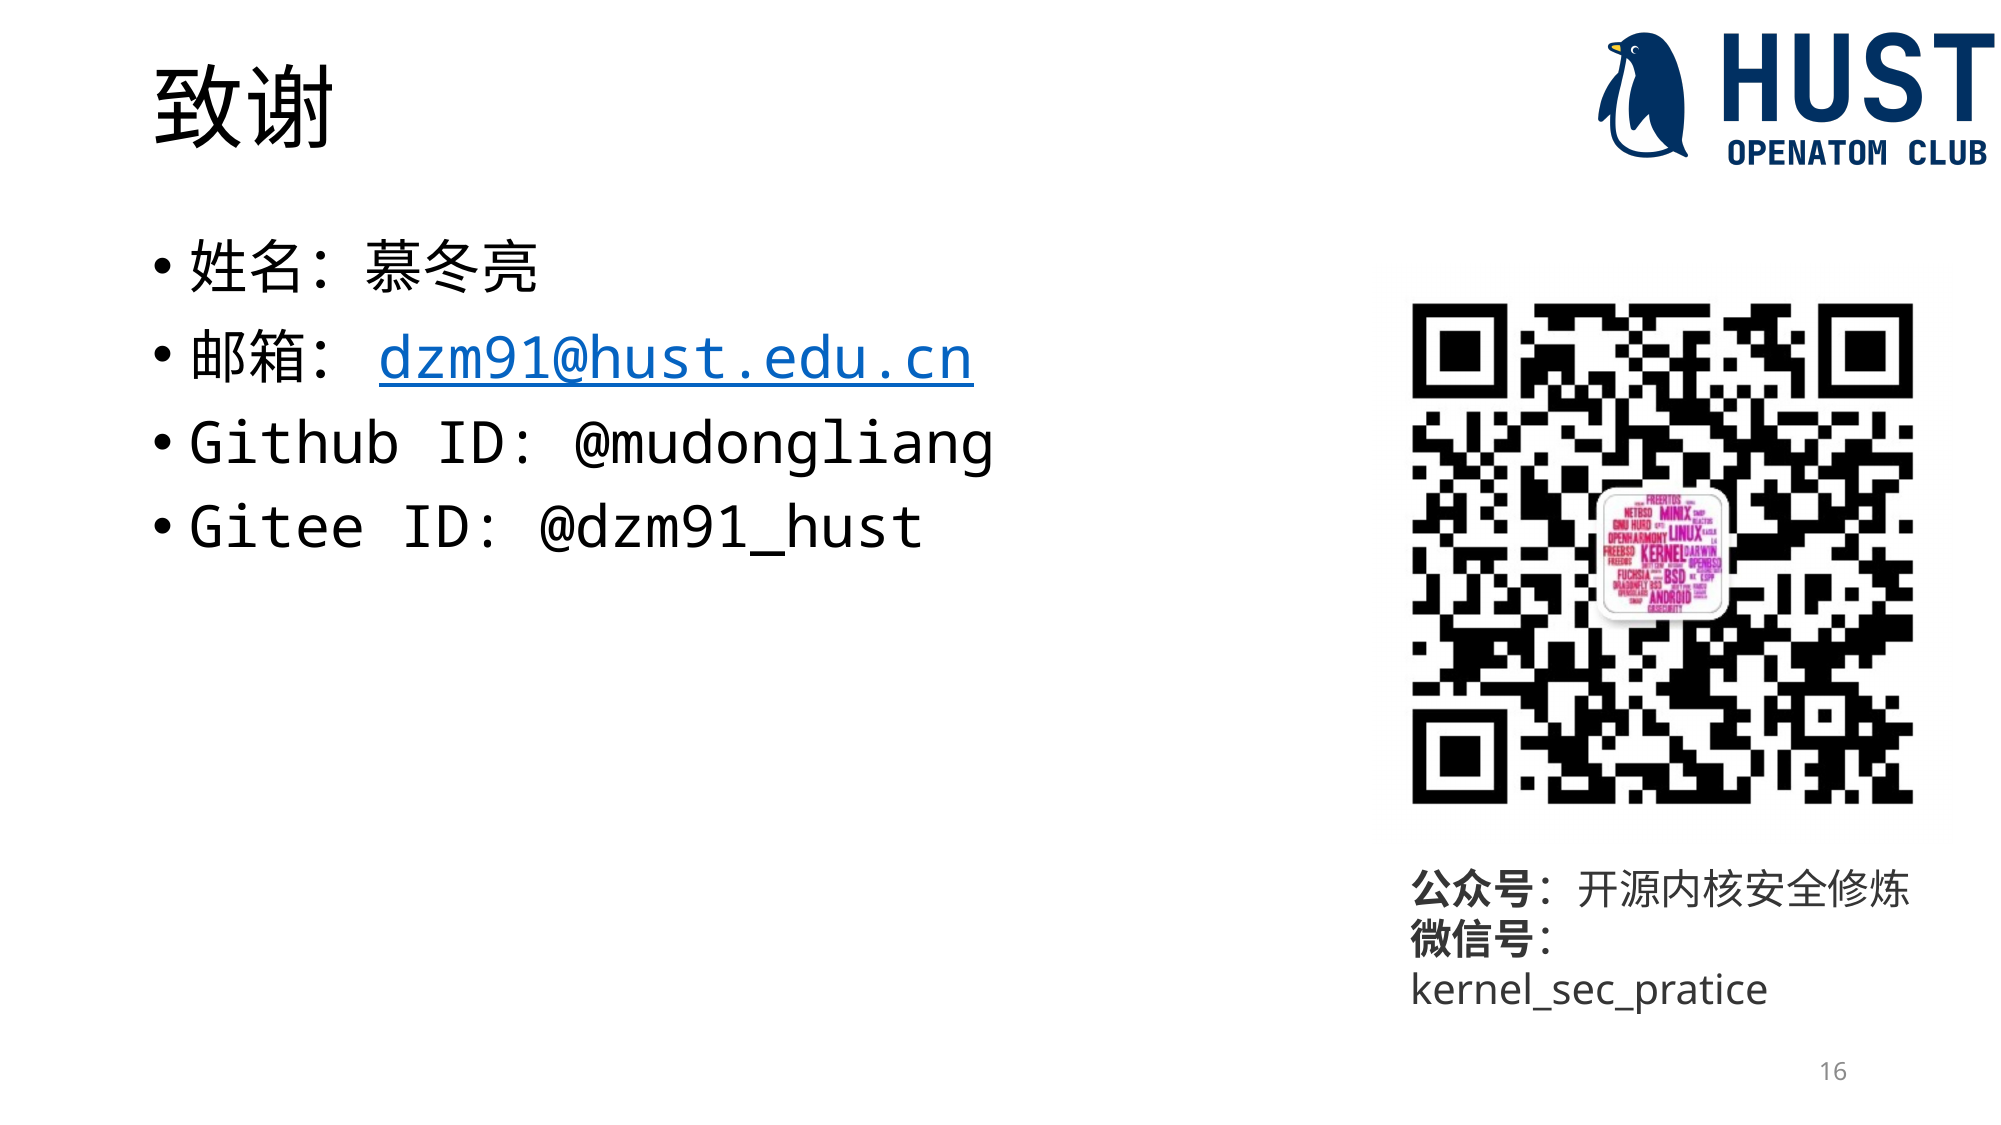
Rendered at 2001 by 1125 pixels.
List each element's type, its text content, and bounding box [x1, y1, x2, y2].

text_box 公众号：开源内核安全修炼 微信号：kernel_sec_pratice [1395, 855, 1932, 1021]
slide_number 16 [1412, 1042, 1863, 1103]
title 致谢 [137, 23, 1863, 201]
picture [1593, 0, 2000, 175]
picture [1372, 263, 1953, 844]
list 姓名：慕冬亮 邮箱：dzm91@hust.edu.cn Github ID: @mudongliang Gitee ID: @dzm91_hust [137, 230, 1863, 1017]
